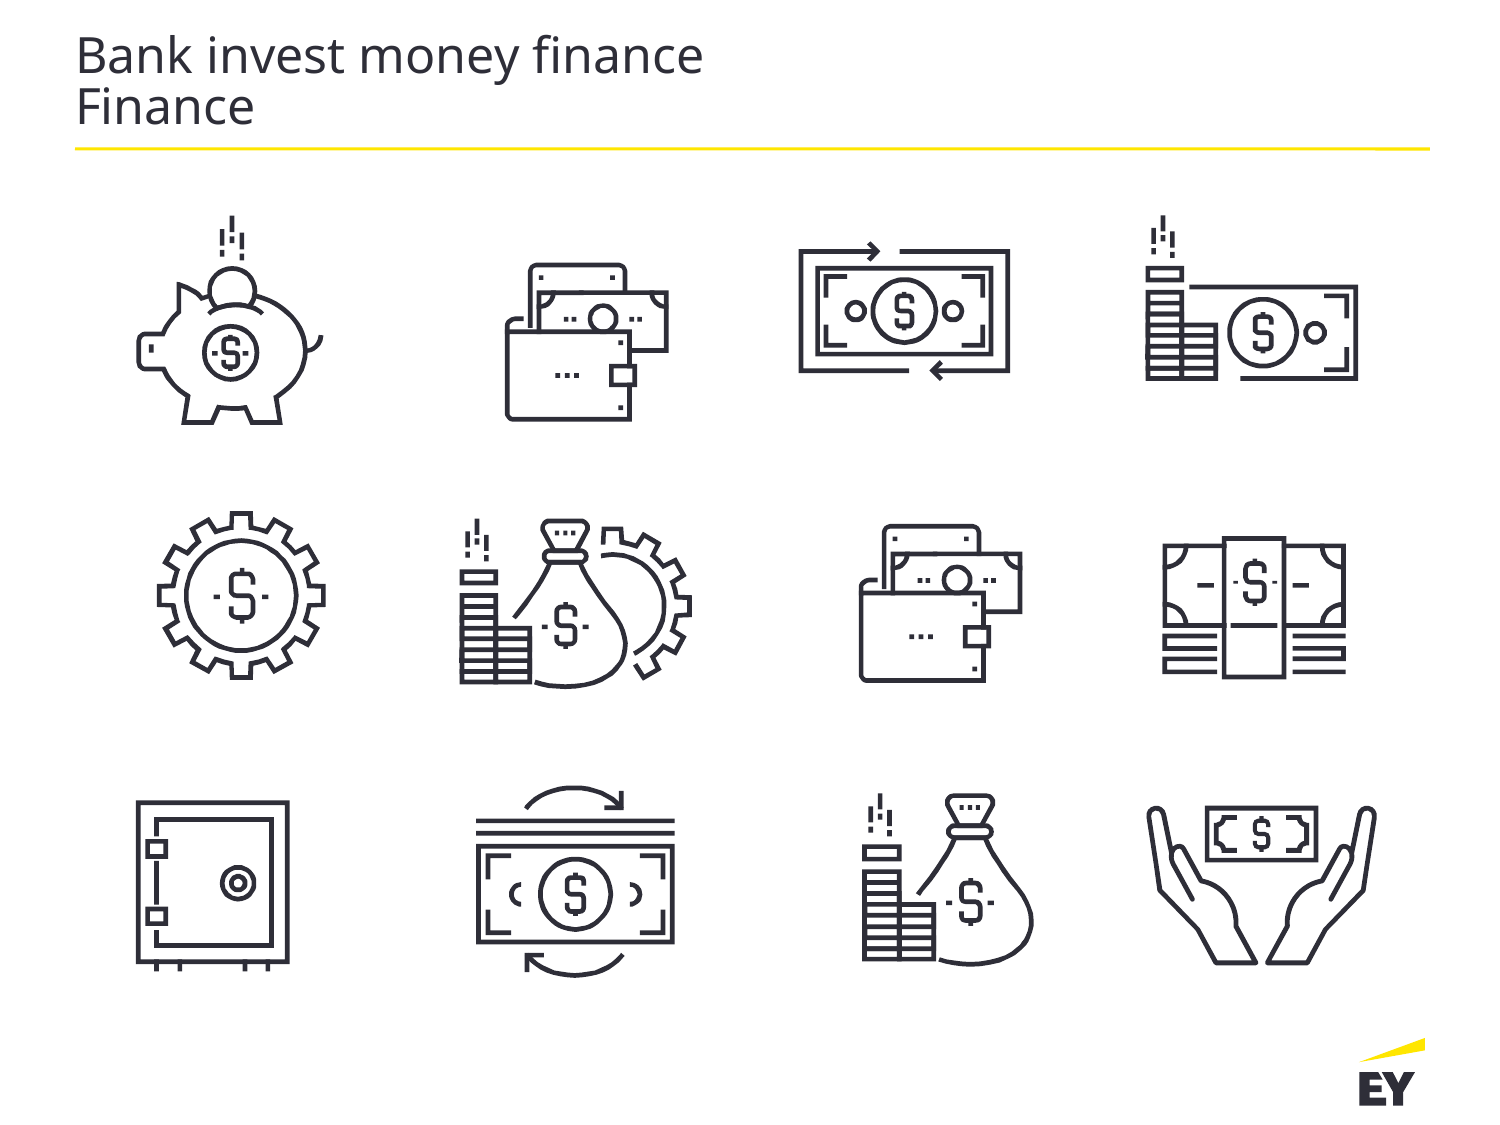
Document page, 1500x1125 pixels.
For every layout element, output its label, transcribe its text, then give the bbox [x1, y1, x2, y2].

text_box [858, 523, 1023, 684]
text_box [136, 215, 324, 426]
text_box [861, 793, 1034, 967]
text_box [1162, 535, 1346, 680]
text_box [504, 262, 669, 422]
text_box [475, 785, 675, 978]
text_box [458, 518, 693, 690]
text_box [1144, 215, 1359, 382]
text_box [1145, 804, 1378, 966]
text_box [798, 241, 1011, 382]
title Bank invest money finance Finance [75, 33, 1425, 131]
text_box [156, 510, 326, 681]
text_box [135, 800, 290, 972]
